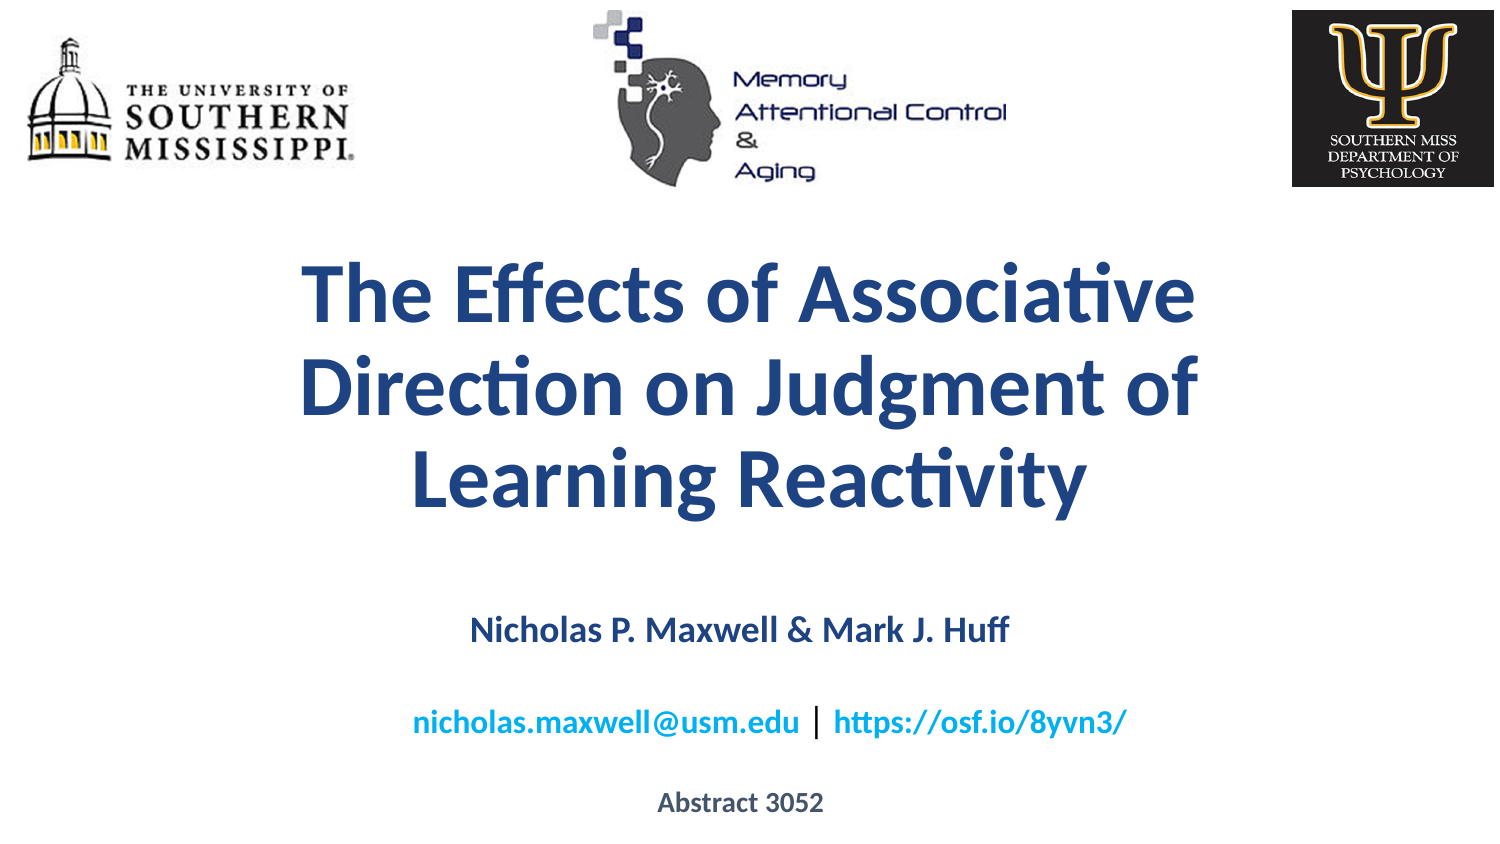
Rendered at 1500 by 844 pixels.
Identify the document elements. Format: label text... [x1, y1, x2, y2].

picture [3, 10, 371, 187]
subtitle Nicholas P. Maxwell & Mark J. Huff [177, 603, 1303, 732]
text_box Abstract 3052 [642, 775, 1179, 826]
picture [1292, 10, 1494, 187]
picture [593, 10, 1006, 187]
text_box nicholas.maxwell@usm.edu | https://osf.io/8yvn3/ [397, 688, 1265, 749]
title The Effects of Associative Direction on Judgment of Learning Reactivity [187, 240, 1313, 535]
